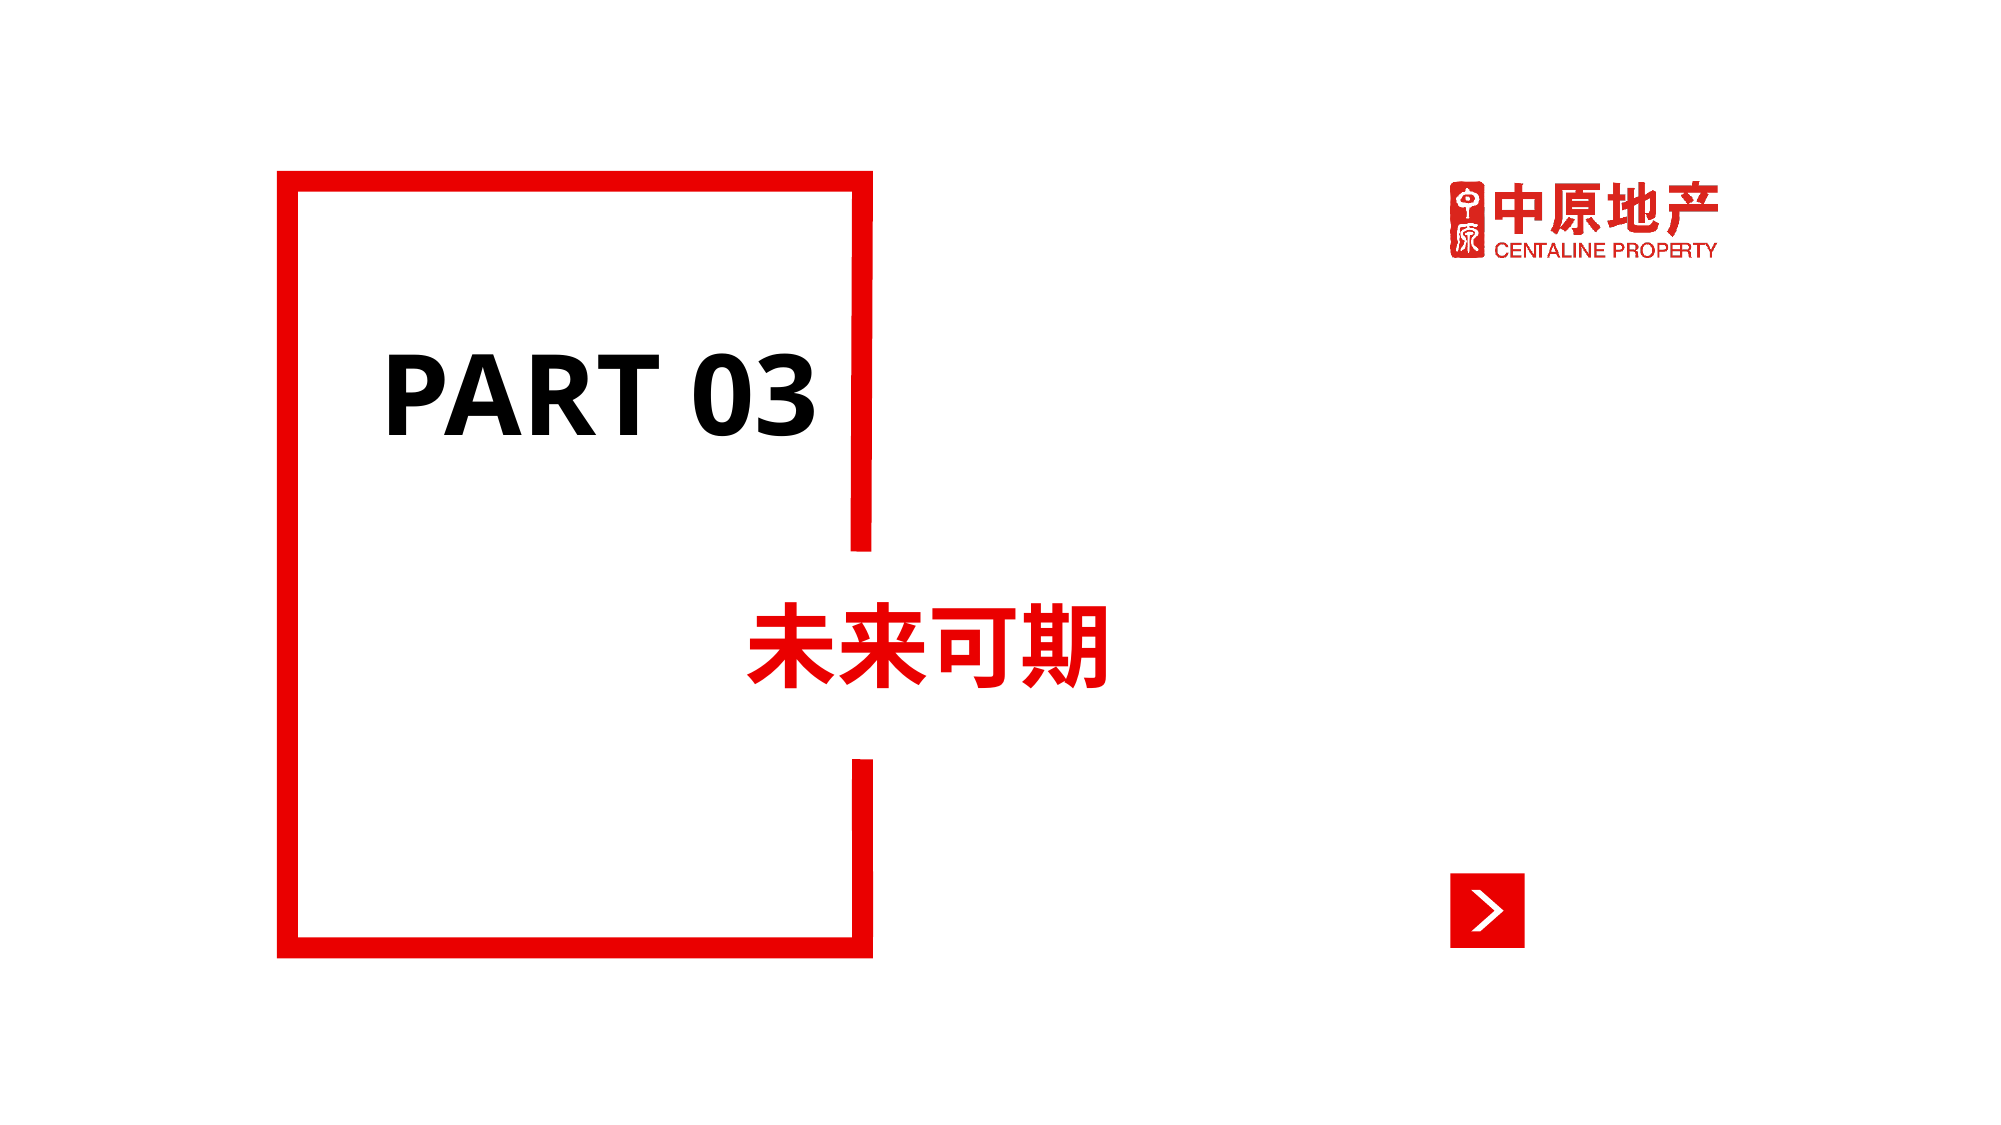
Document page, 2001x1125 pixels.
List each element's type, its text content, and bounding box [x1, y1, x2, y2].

text_box [286, 180, 864, 949]
picture [1450, 181, 1718, 258]
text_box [1450, 873, 1525, 948]
text_box PART 03 [364, 315, 1097, 466]
text_box 未来可期 [730, 581, 1183, 706]
